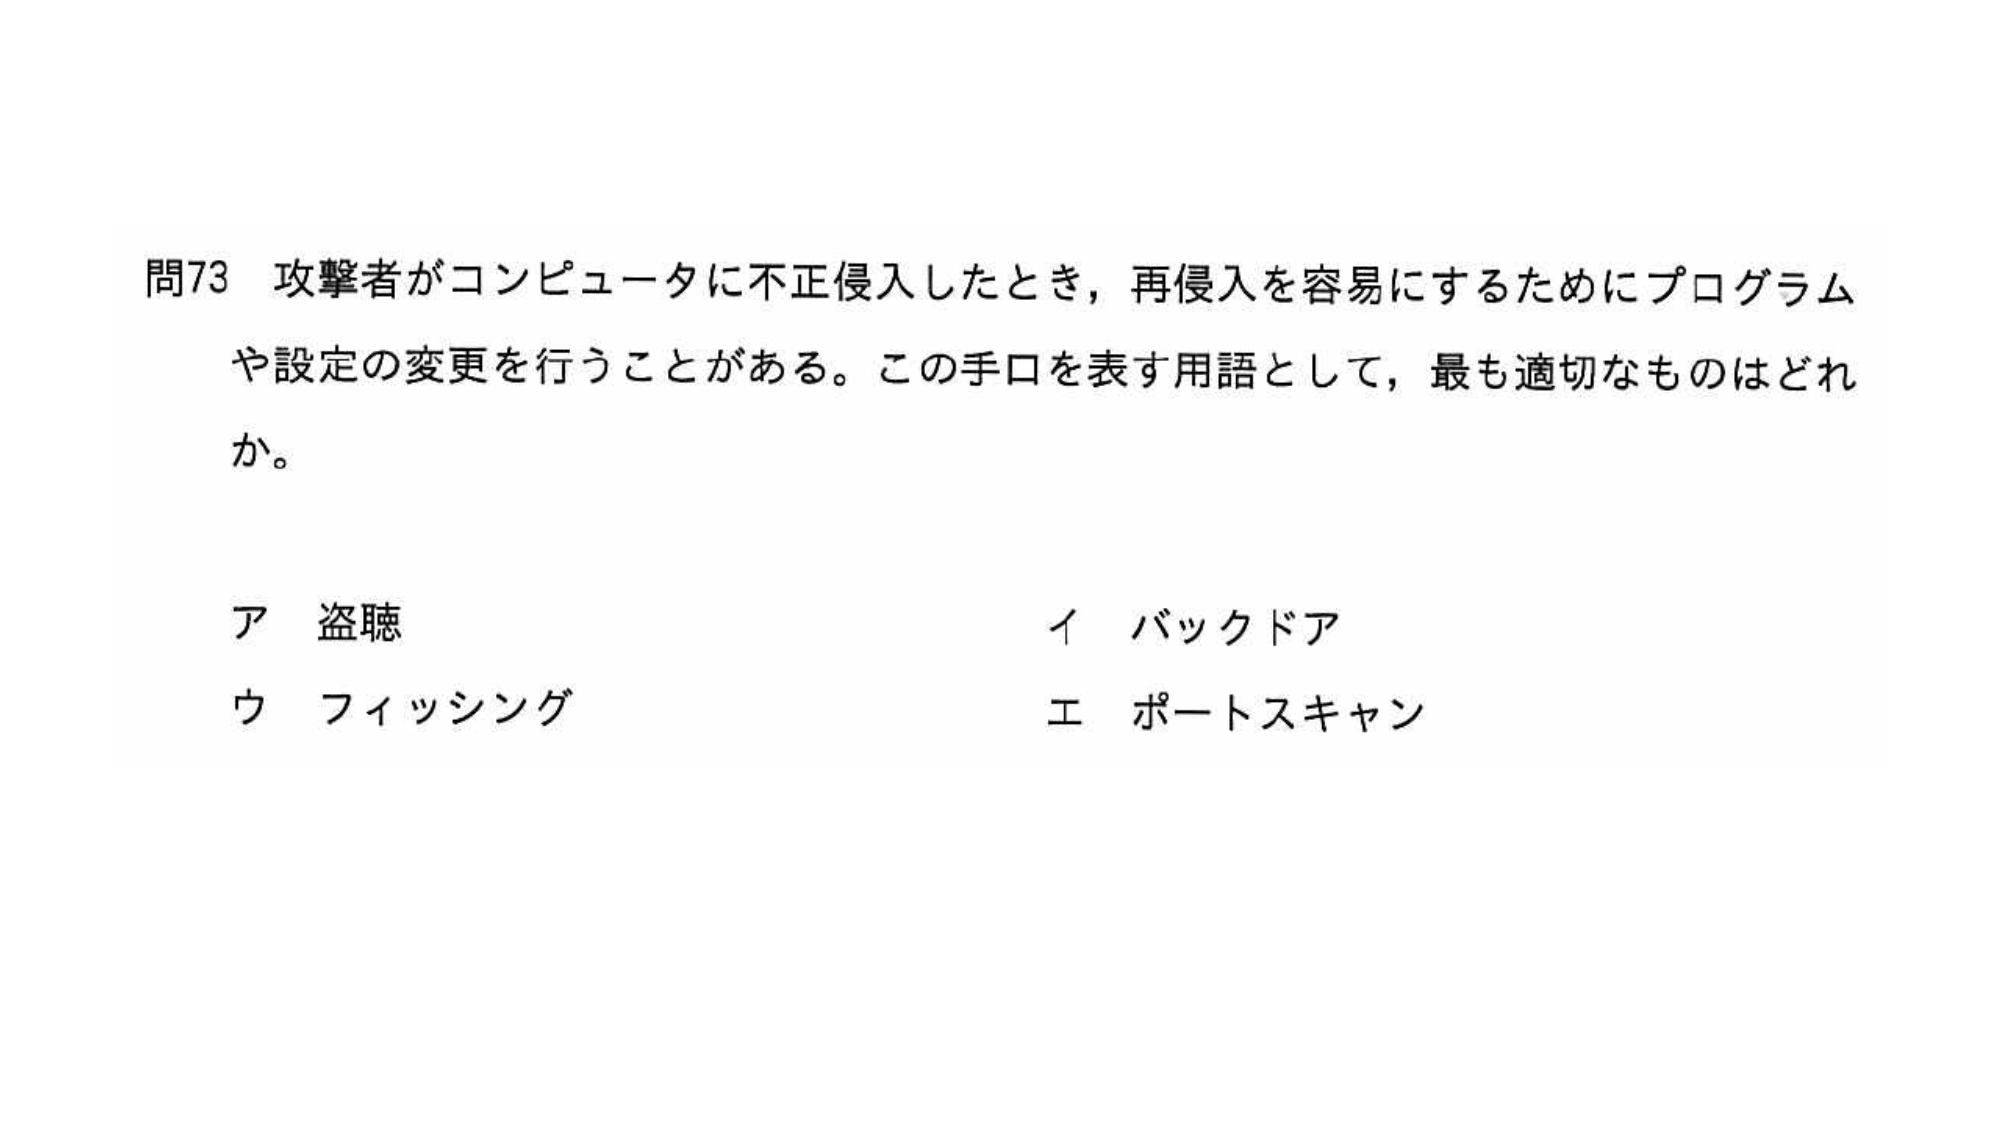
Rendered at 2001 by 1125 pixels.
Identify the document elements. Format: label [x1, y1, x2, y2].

picture [112, 223, 1888, 770]
